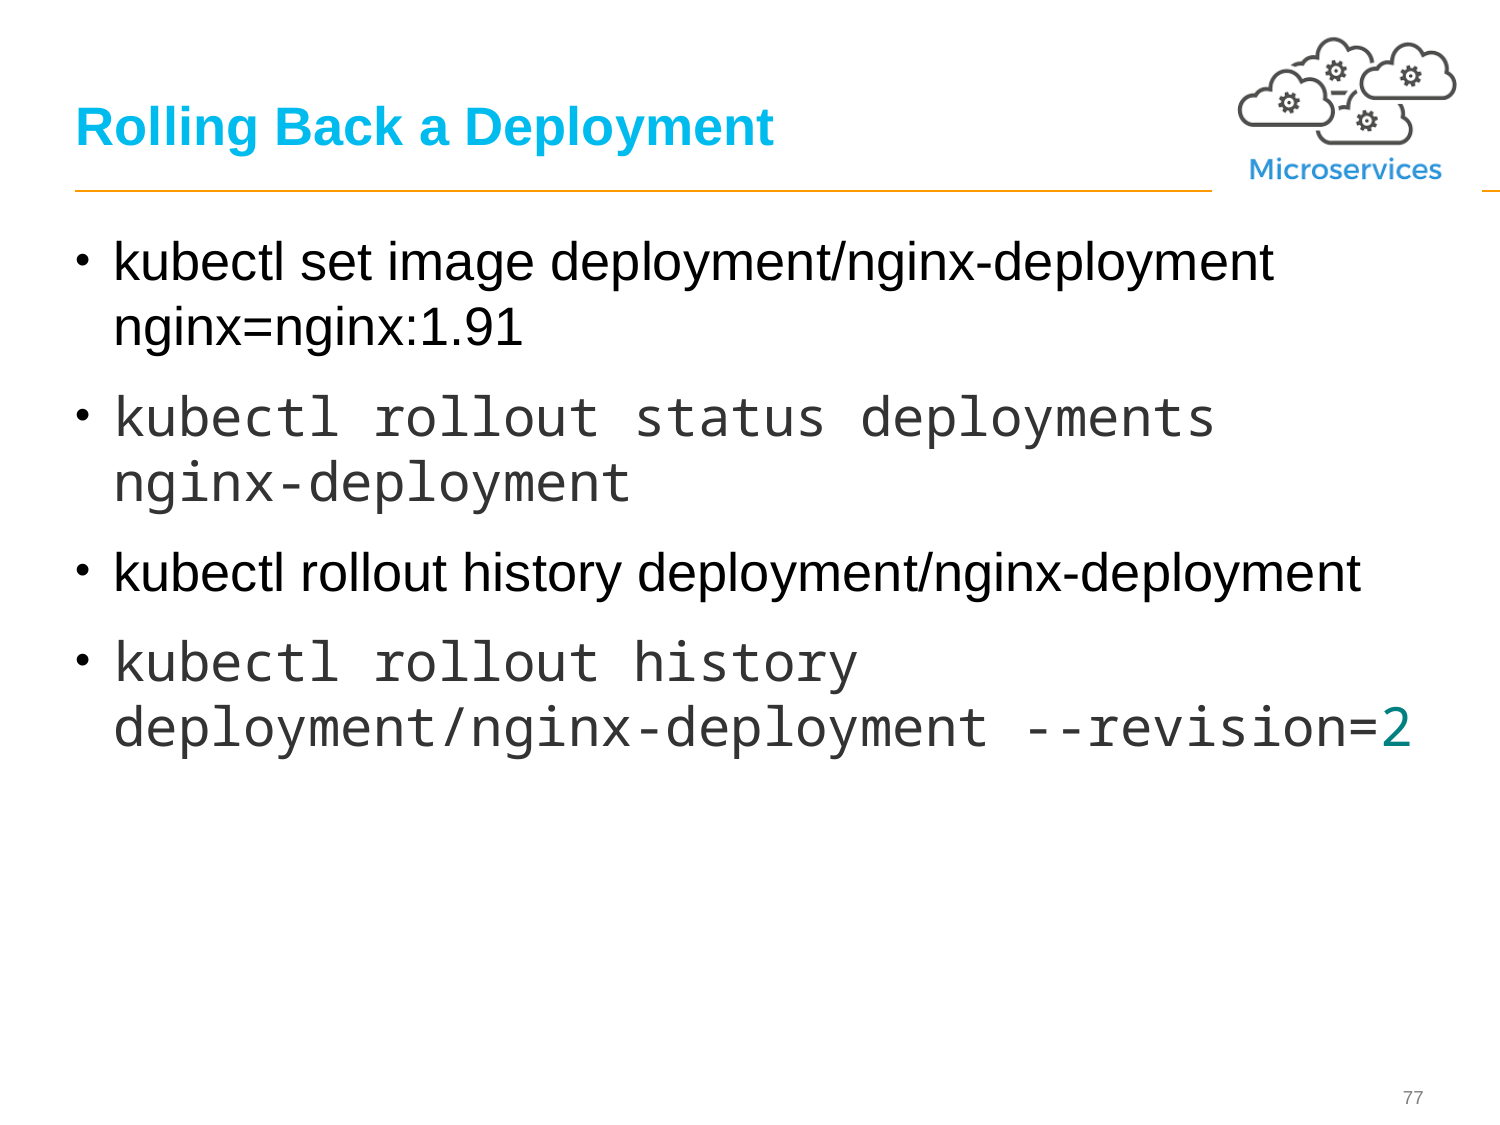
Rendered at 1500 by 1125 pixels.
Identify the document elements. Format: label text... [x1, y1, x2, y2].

picture [1212, 1, 1482, 203]
list kubectl set image deployment/nginx-deployment nginx=nginx:1.91 kubectl rollout status deployments nginx-deployment kubectl rollout history deployment/nginx-deployment kubectl rollout history deployment/nginx-deployment --revision=2 [75, 226, 1425, 1018]
title Rolling Back a Deployment [75, 27, 1422, 157]
